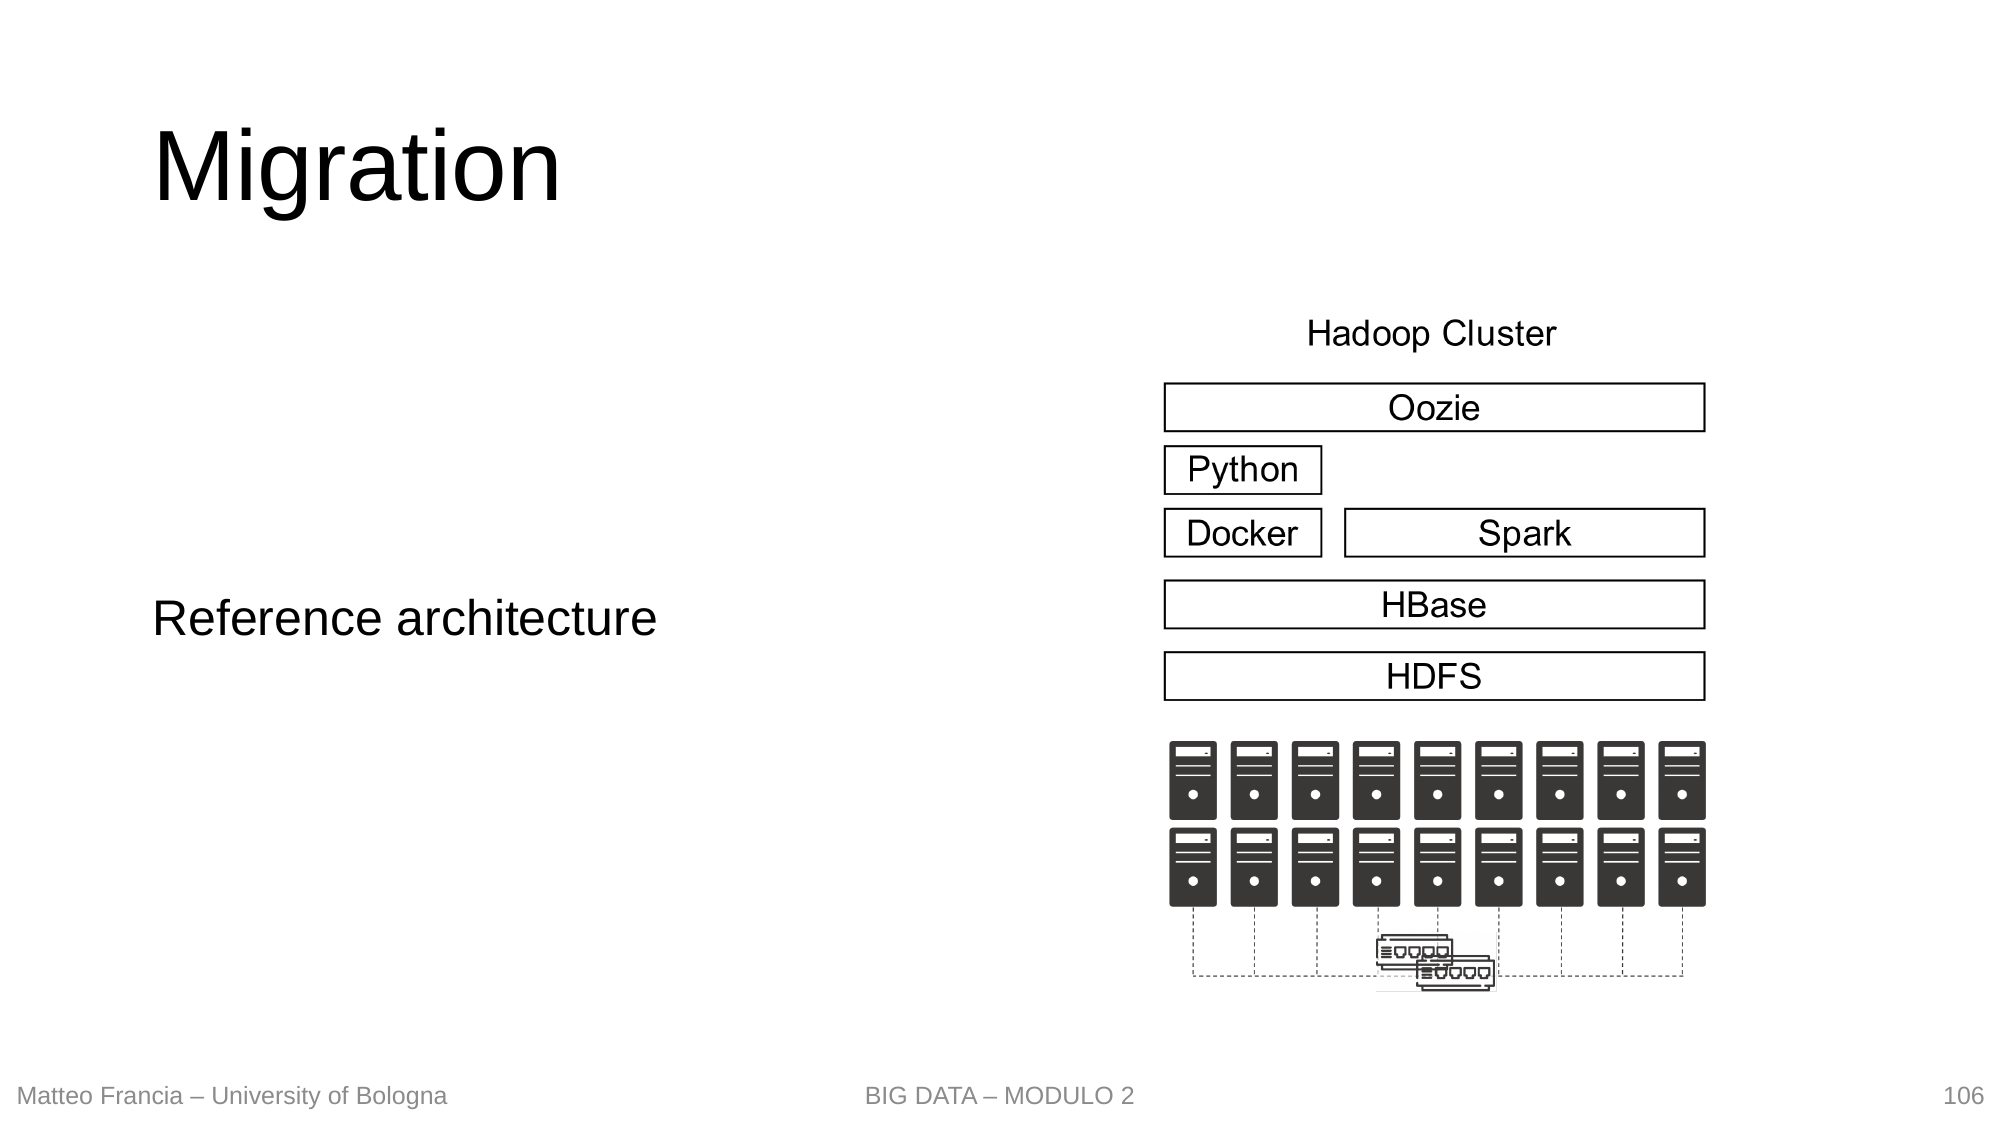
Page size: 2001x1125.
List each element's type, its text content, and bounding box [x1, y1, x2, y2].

title Migration [137, 59, 1863, 278]
footer Matteo Francia – University of Bologna [0, 1065, 466, 1125]
slide_number 106 [1550, 1065, 2000, 1125]
list Reference architecture [137, 299, 988, 1014]
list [1152, 299, 1723, 1014]
